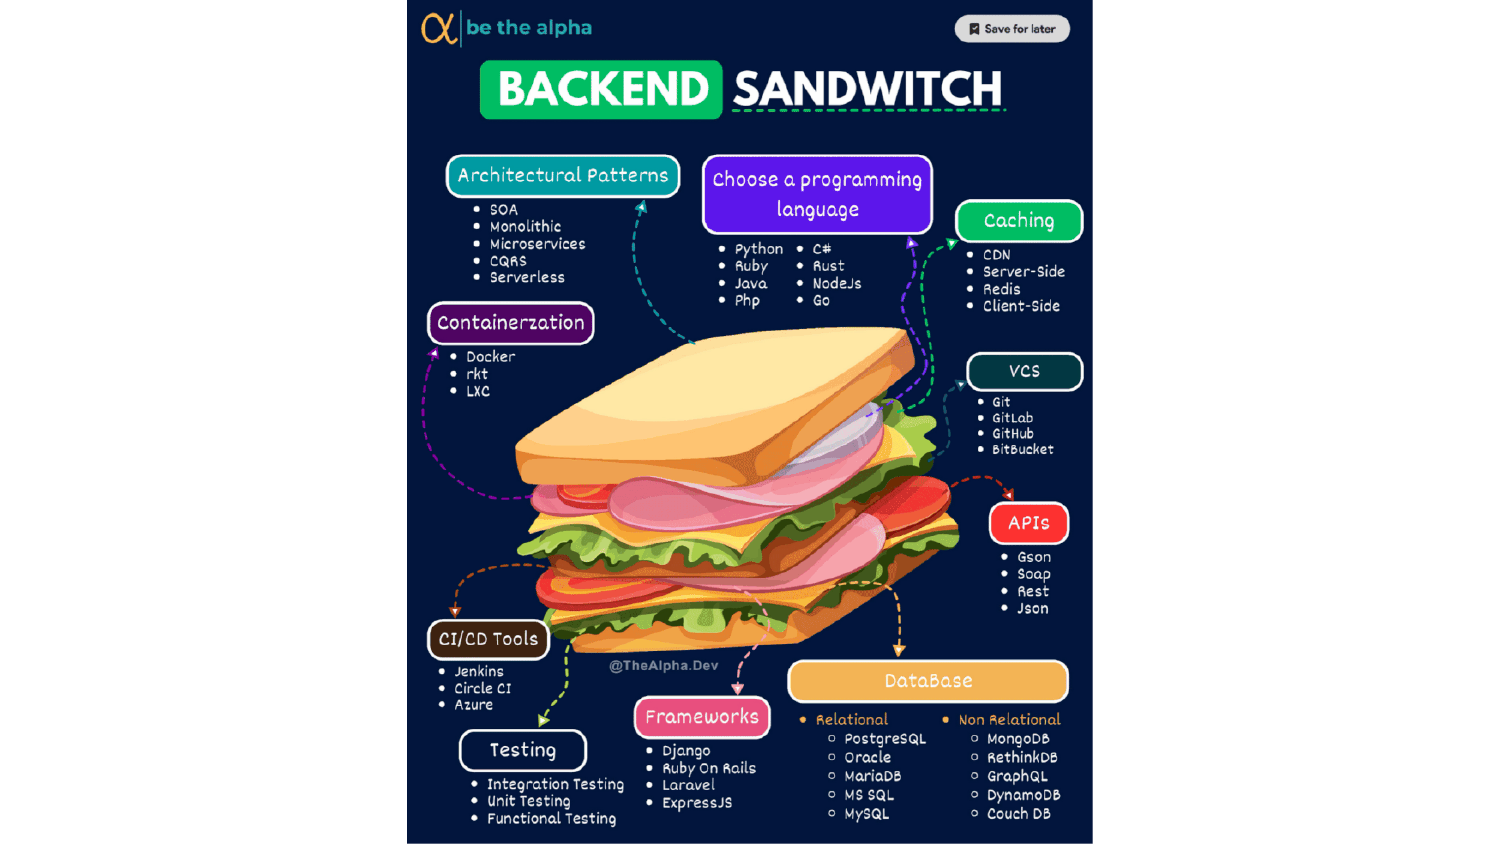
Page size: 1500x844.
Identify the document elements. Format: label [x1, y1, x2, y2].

picture [406, 0, 1093, 844]
